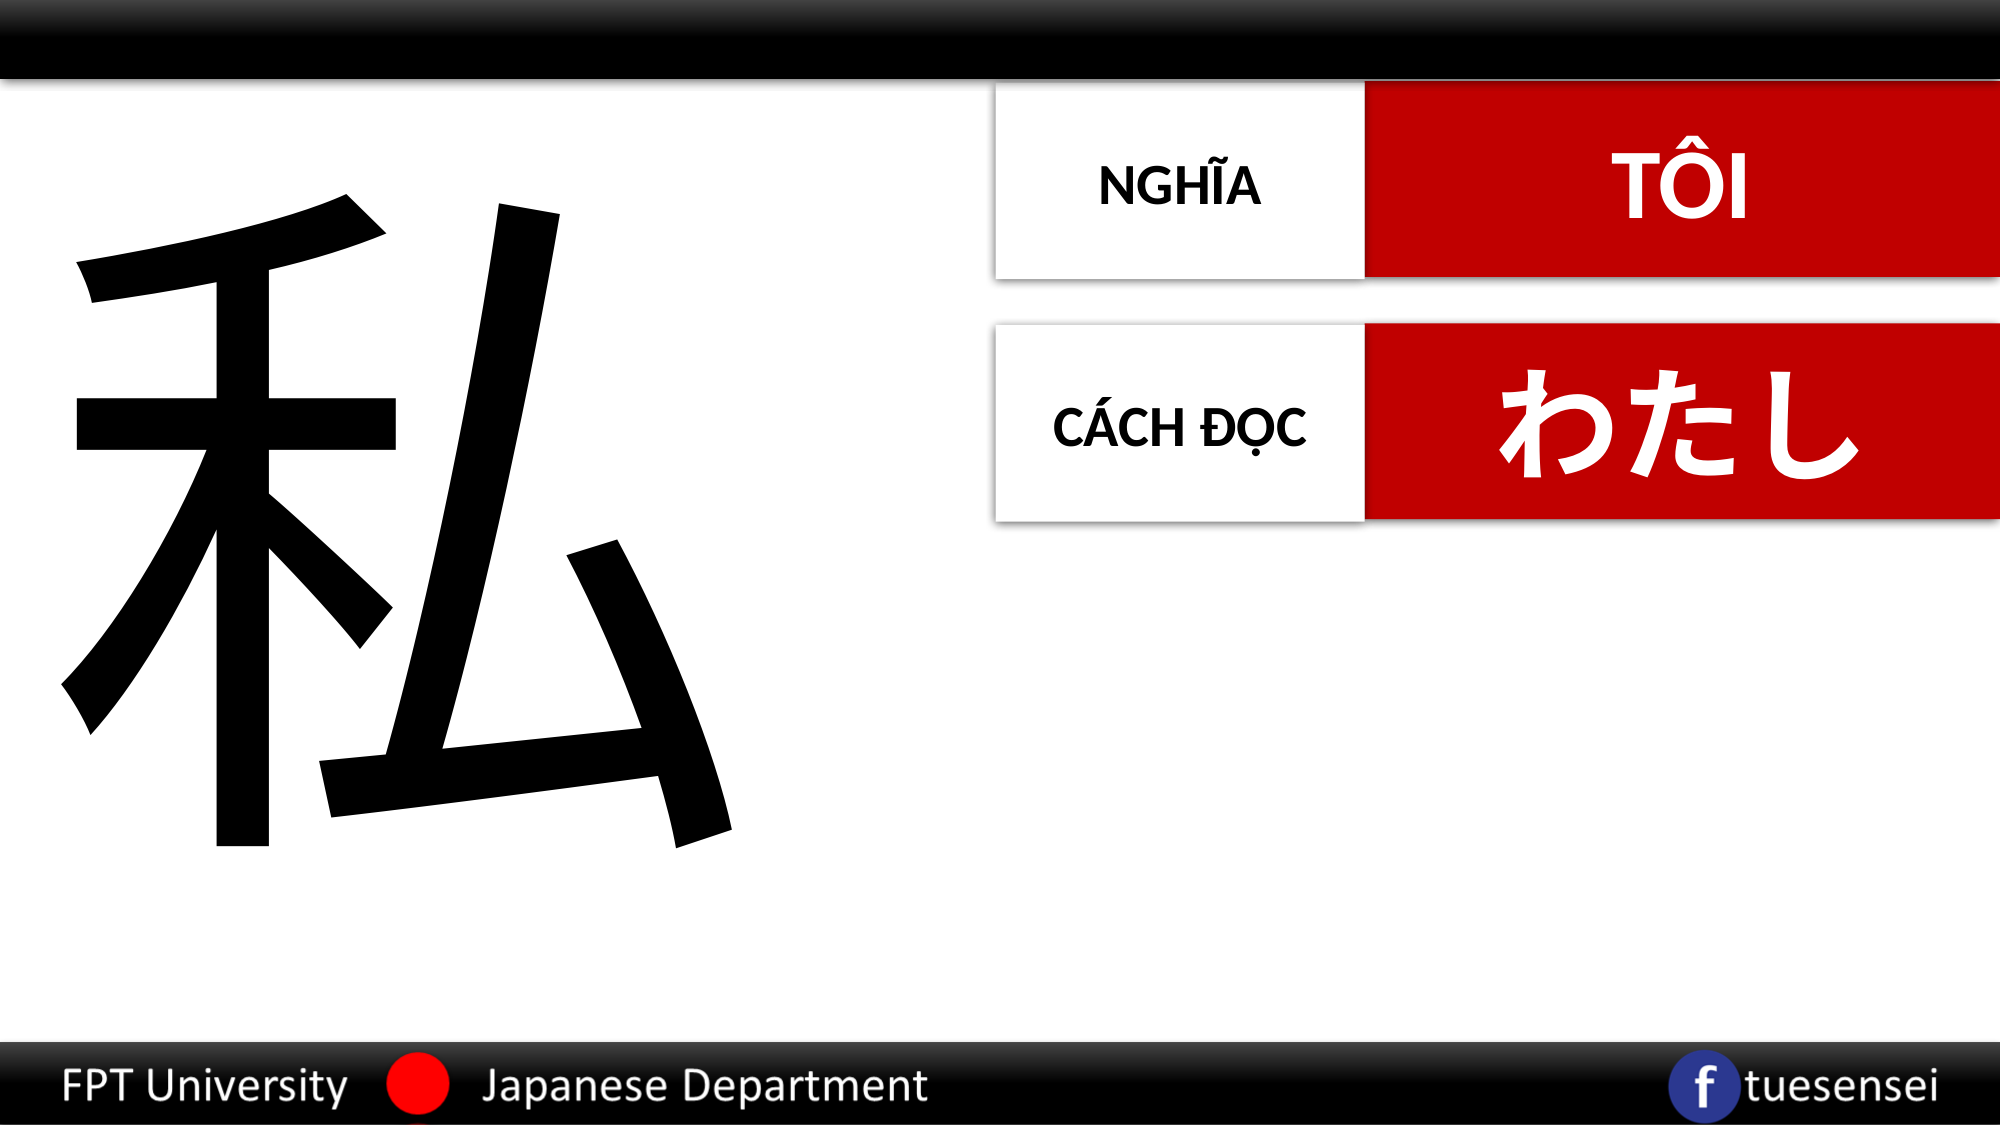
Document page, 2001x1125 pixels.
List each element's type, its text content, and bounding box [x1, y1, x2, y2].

list 私 [26, 164, 675, 833]
text_box CÁCH ĐỌC [995, 324, 1365, 522]
text_box [0, 0, 2000, 79]
text_box NGHĨA [995, 91, 1365, 280]
text_box わたし [1370, 323, 2000, 520]
text_box TÔI [1373, 91, 2000, 277]
picture [0, 1031, 2000, 1125]
